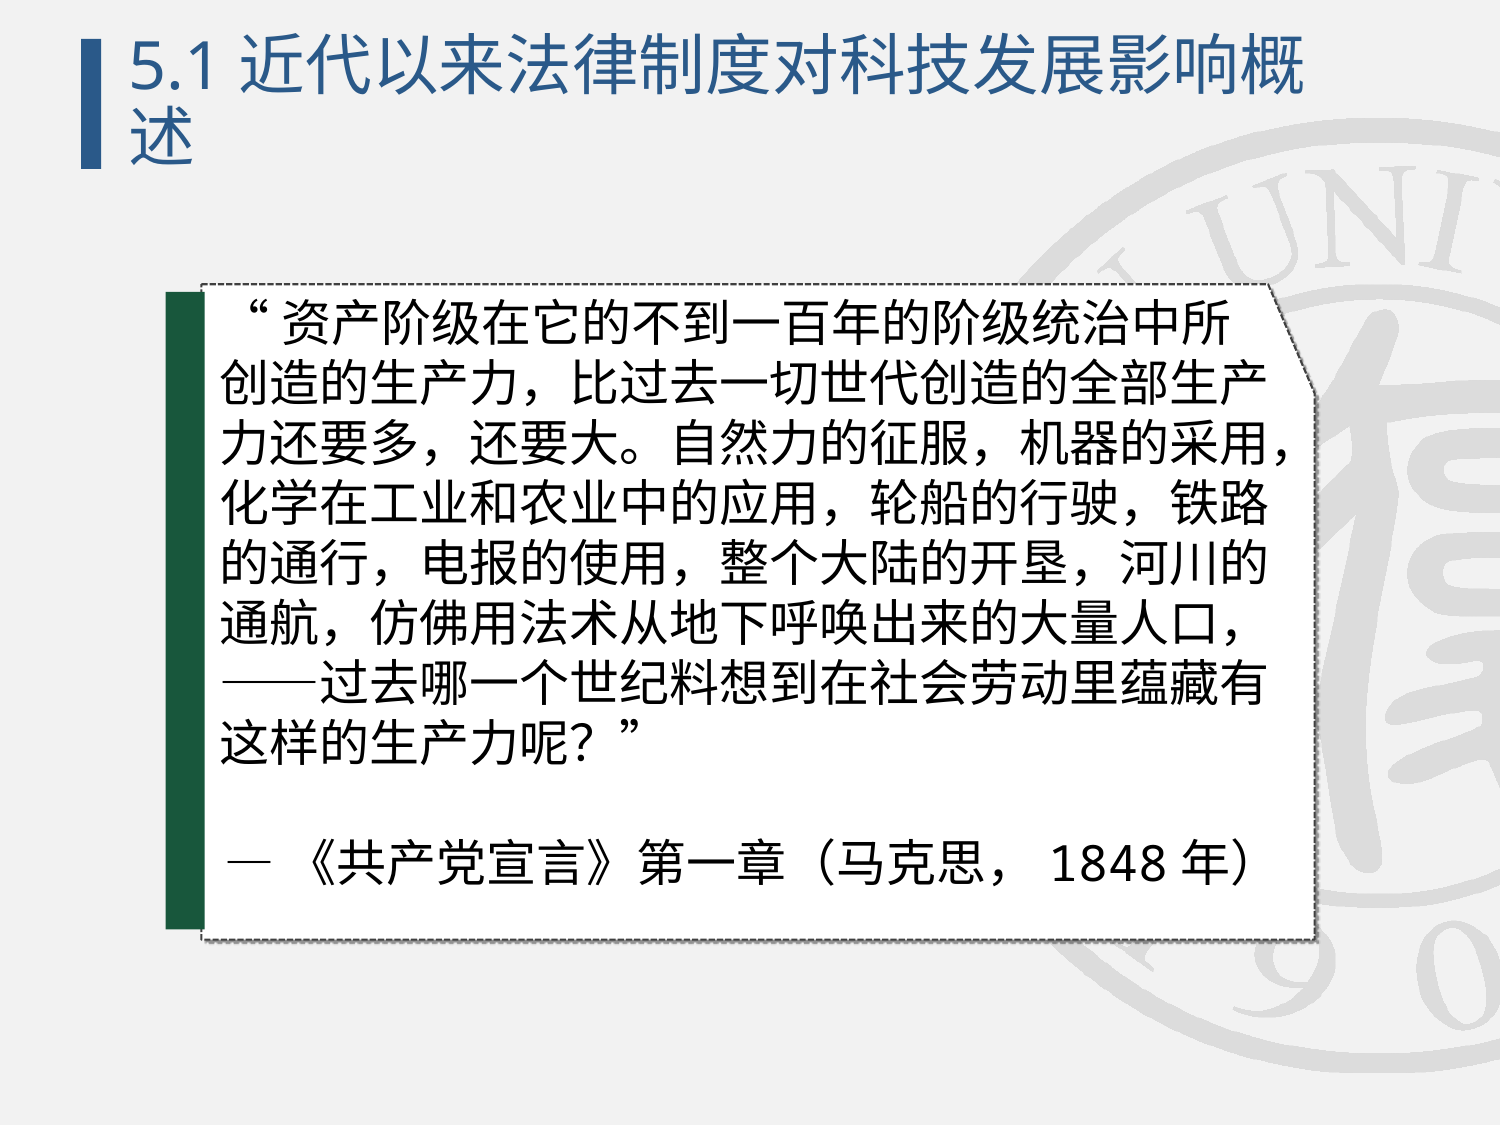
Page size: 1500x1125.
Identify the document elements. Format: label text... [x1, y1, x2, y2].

text_box [201, 349, 1315, 940]
text_box [164, 291, 206, 930]
text_box “资产阶级在它的不到一百年的阶级统治中所创造的生产力，比过去一切世代创造的全部生产力还要多，还要大。自然力的征服，机器的采用，化学在工业和农业中的应用，轮船的行驶，铁路的通行，电报的使用，整个大陆的开垦，河川的通航，仿佛用法术从地下呼唤出来的大量人口，——过去哪一个世纪料想到在社会劳动里蕴藏有这样的生产力呢？” —《共产党宣言》第一章（马克思，1848年） [204, 284, 1296, 899]
title 5.1近代以来法律制度对科技发展影响概述 [113, 49, 1387, 159]
